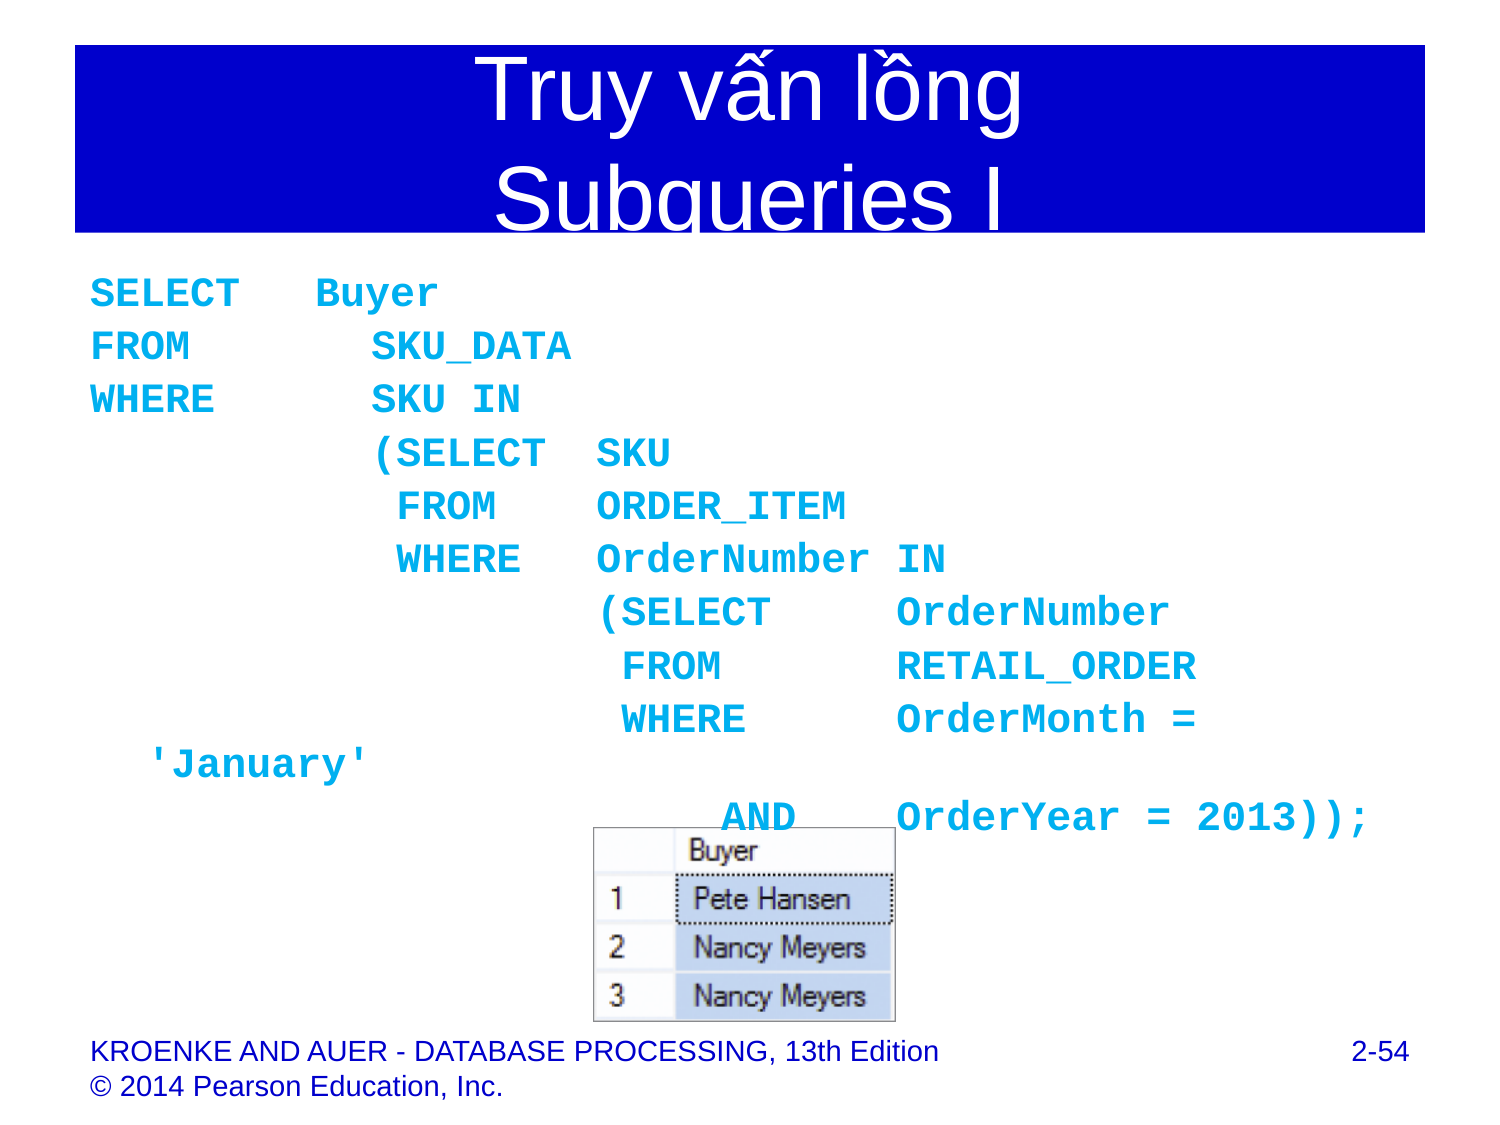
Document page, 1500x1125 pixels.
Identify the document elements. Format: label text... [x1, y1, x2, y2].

title Truy vấn lồng Subqueries I [74, 44, 1426, 233]
slide_number 2-54 [1249, 1024, 1426, 1103]
list SELECT Buyer FROM SKU_DATA WHERE SKU IN (SELECT SKU FROM ORDER_ITEM WHERE OrderNumber IN (SELECT OrderNumber FROM RETAIL_ORDER WHERE OrderMonth = 'January' AND OrderYear = 2013)); [74, 262, 1426, 826]
picture [593, 827, 896, 1023]
footer KROENKE AND AUER - DATABASE PROCESSING, 13th Edition © 2014 Pearson Education, Inc. [74, 1024, 976, 1104]
